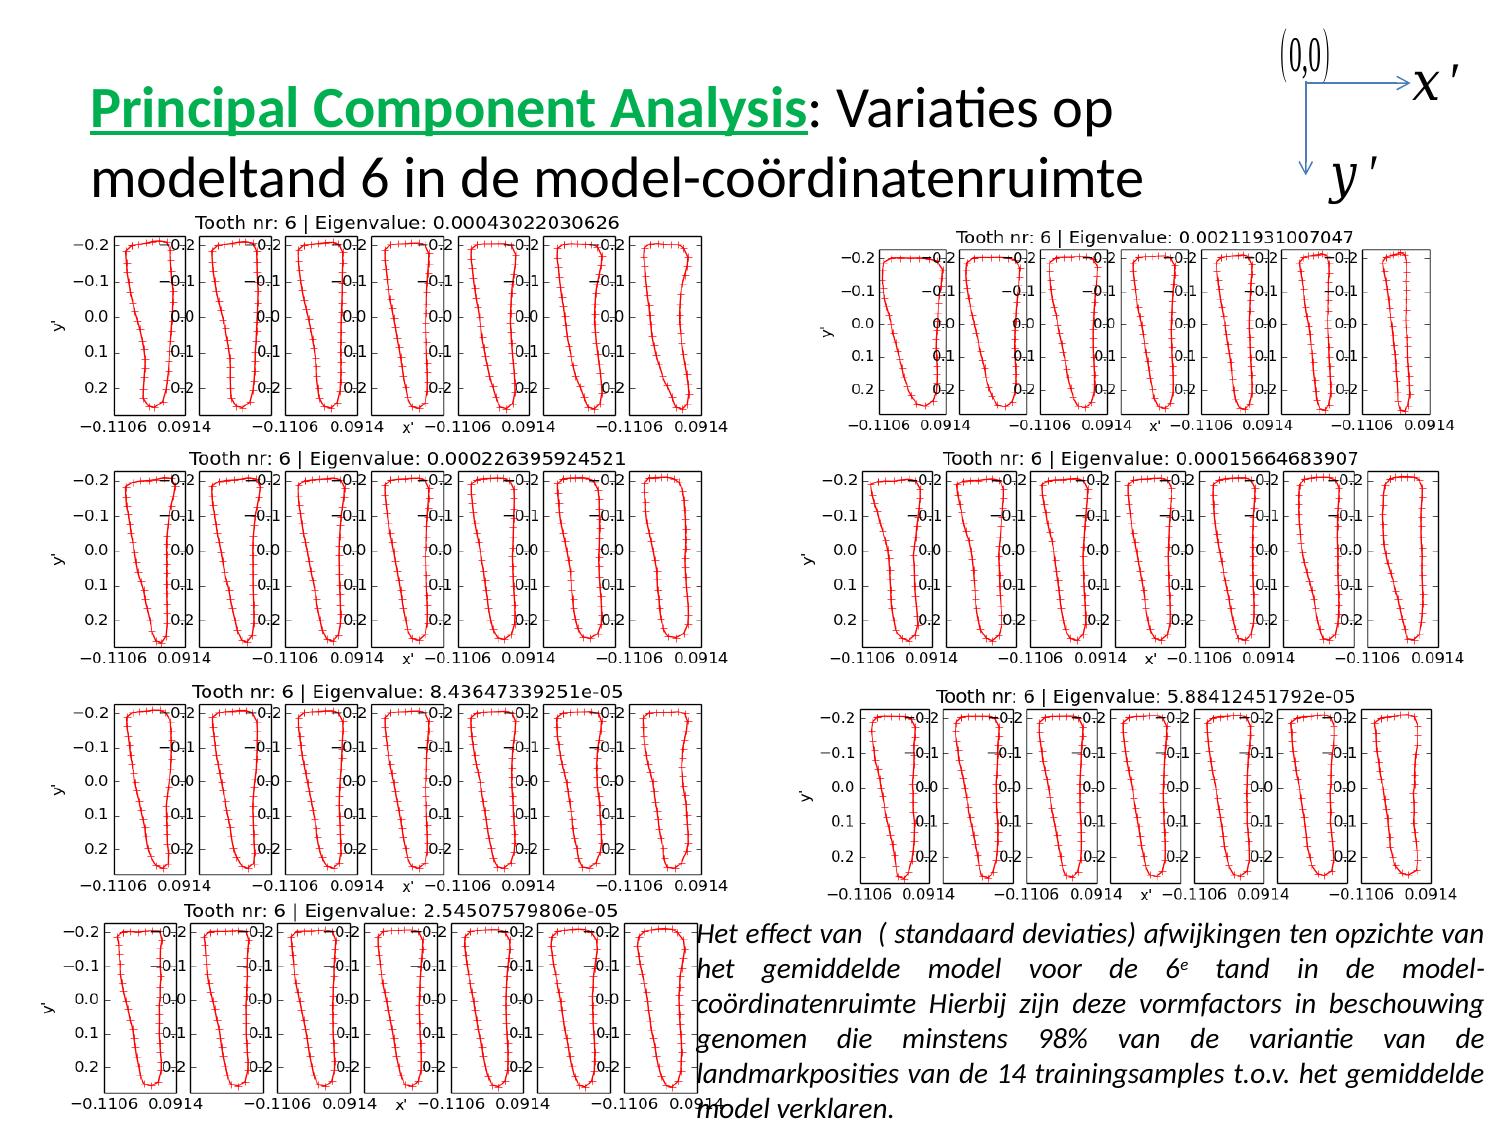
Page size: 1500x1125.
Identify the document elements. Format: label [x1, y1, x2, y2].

picture [792, 221, 1472, 676]
picture [789, 678, 1466, 912]
picture [32, 205, 736, 1122]
text_box [1279, 24, 1462, 206]
